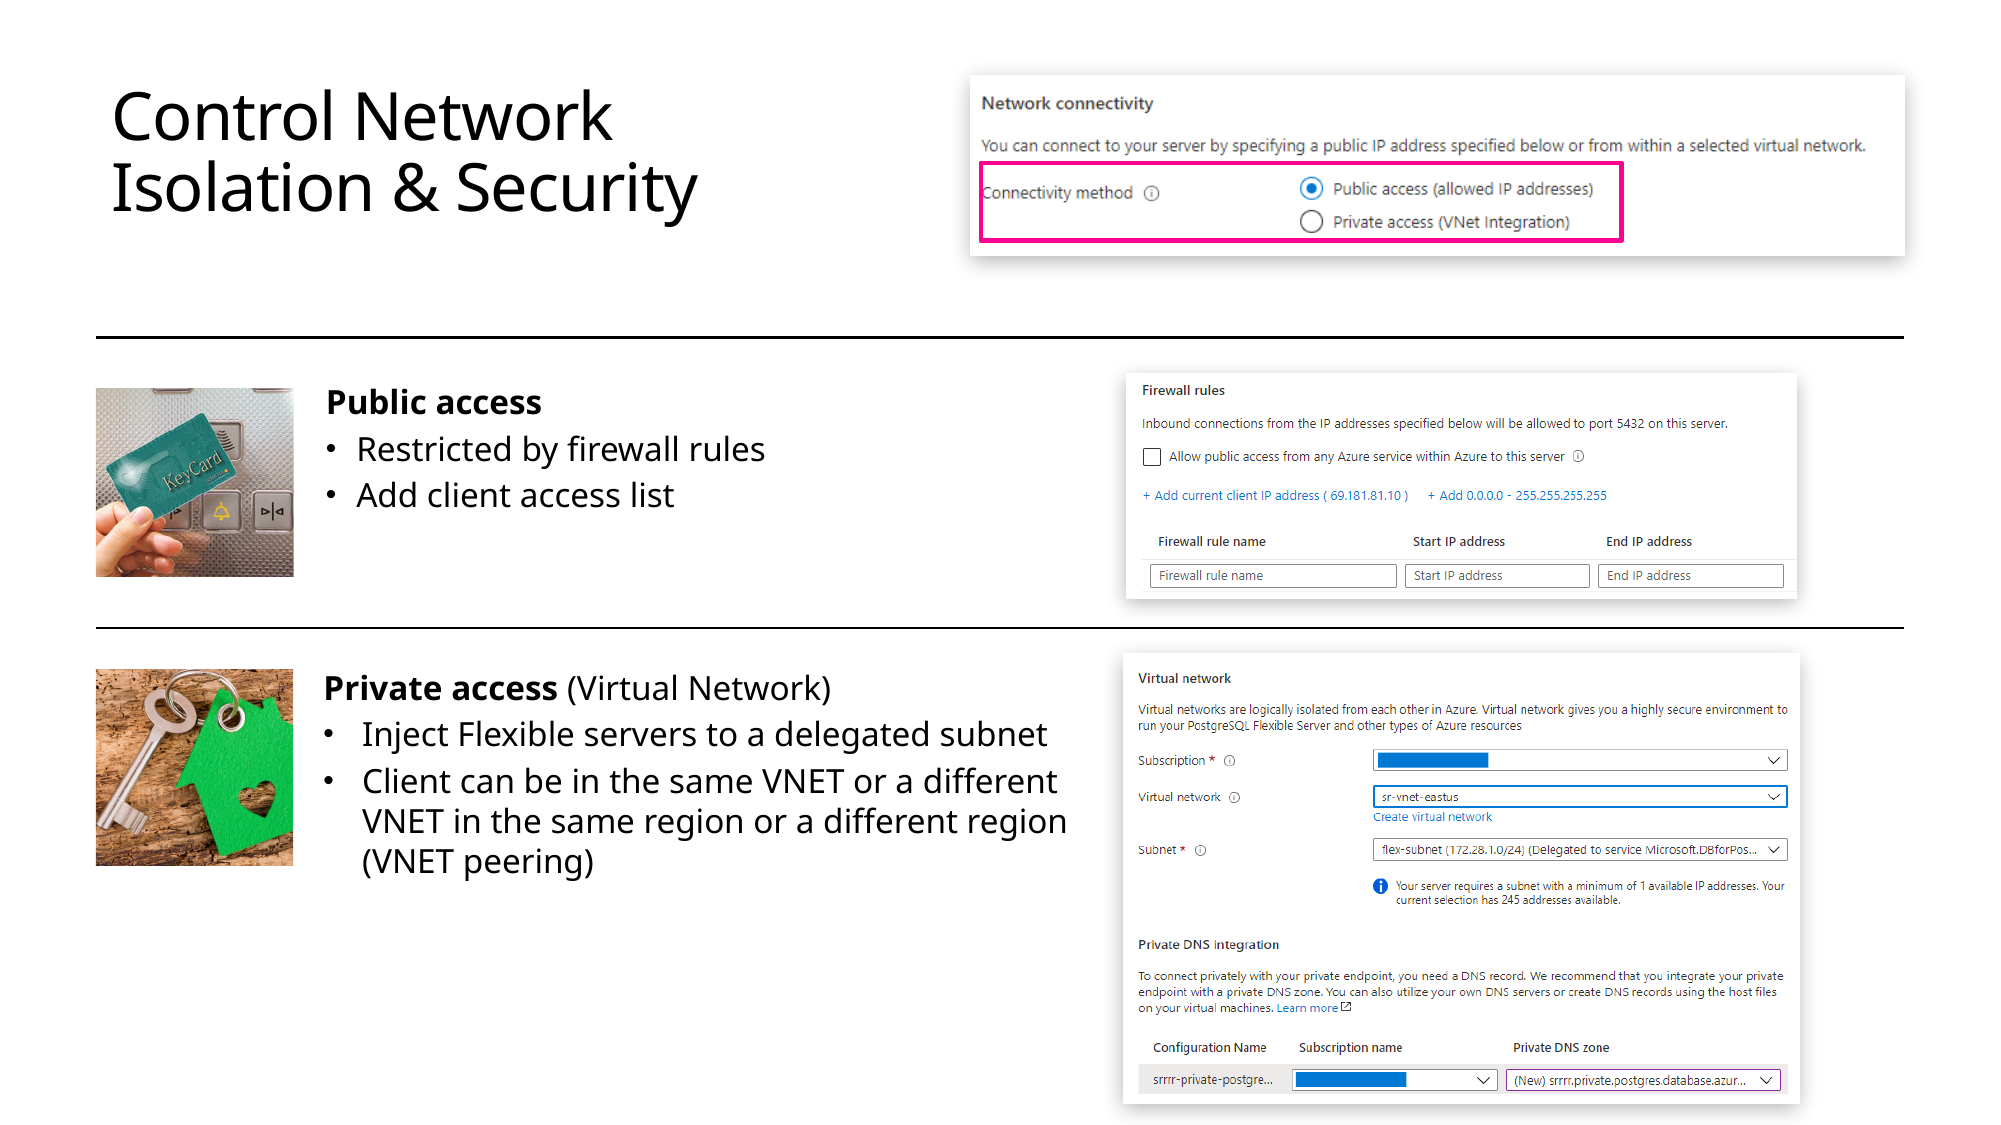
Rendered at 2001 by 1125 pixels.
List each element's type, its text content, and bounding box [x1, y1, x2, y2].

title Control Network Isolation & Security [96, 75, 965, 166]
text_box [95, 653, 1800, 1104]
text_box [970, 75, 1905, 256]
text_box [95, 337, 1905, 629]
